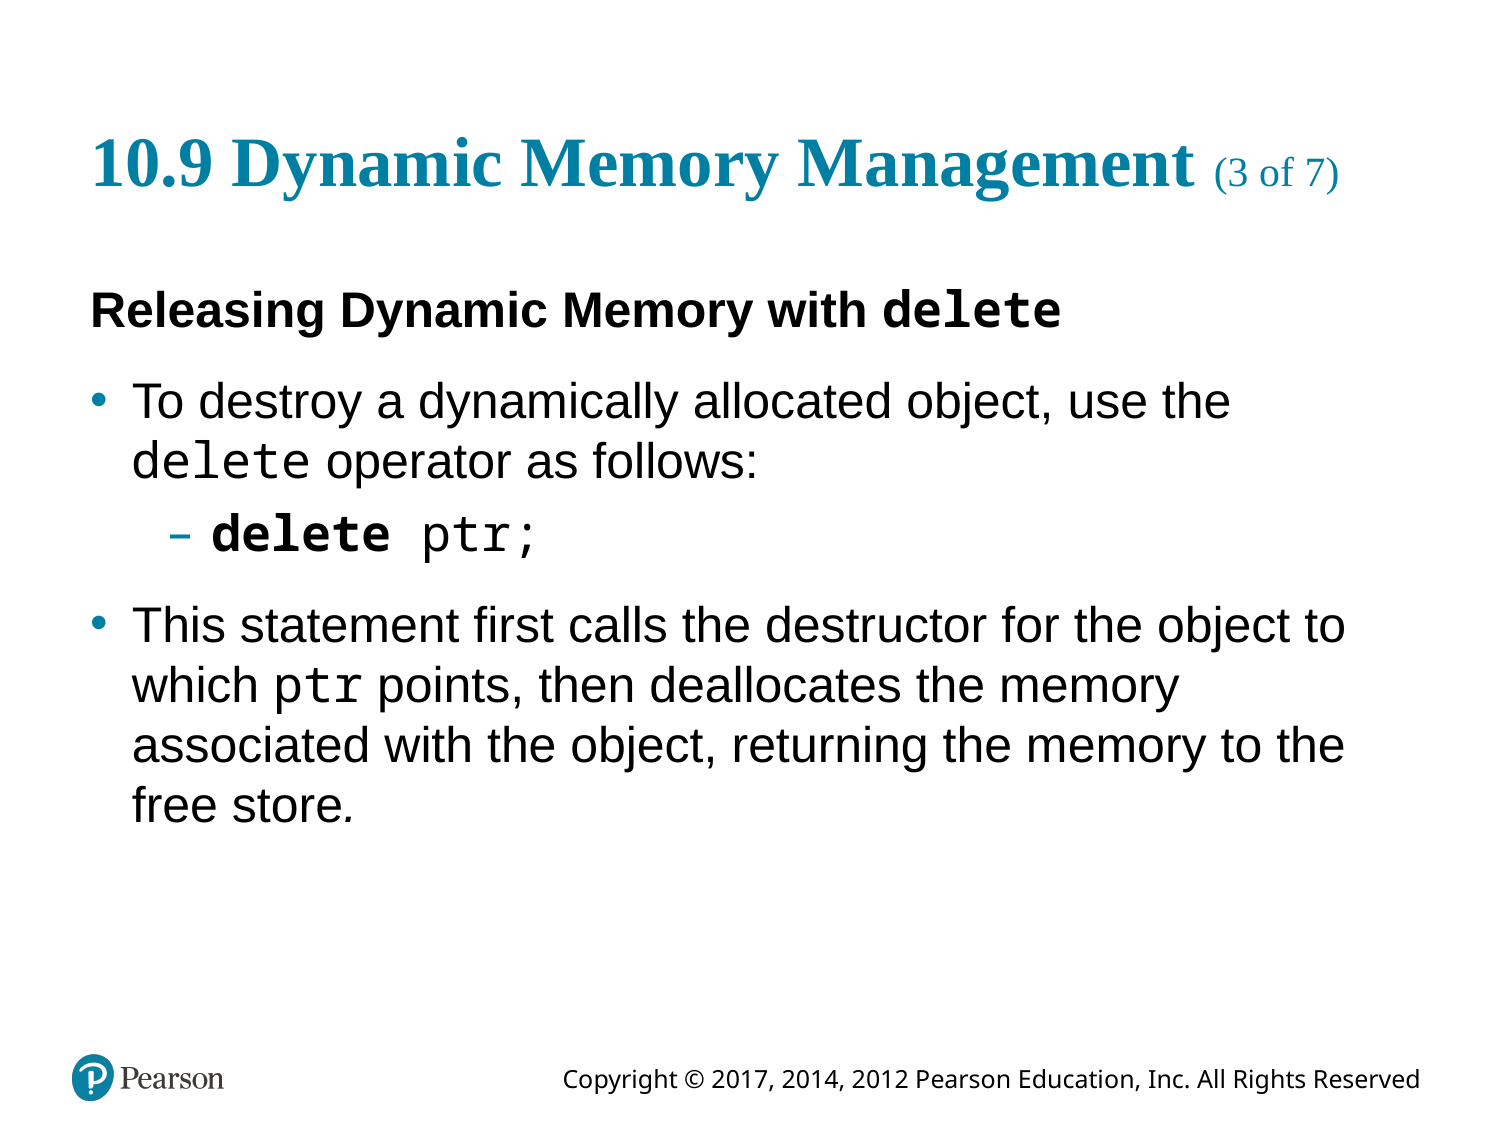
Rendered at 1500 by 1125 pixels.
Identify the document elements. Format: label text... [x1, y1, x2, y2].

list Releasing Dynamic Memory with delete To destroy a dynamically allocated object, use the delete operator as follows: delete ptr; This statement first calls the destructor for the object to which ptr points, then deallocates the memory associated with the object, returning the memory to the free store. [75, 262, 1425, 1005]
picture [98, 1054, 224, 1101]
title 10.9 Dynamic Memory Management (3 of 7) [75, 35, 1425, 216]
picture [72, 1054, 88, 1070]
picture [72, 1087, 83, 1101]
picture [80, 1063, 106, 1088]
